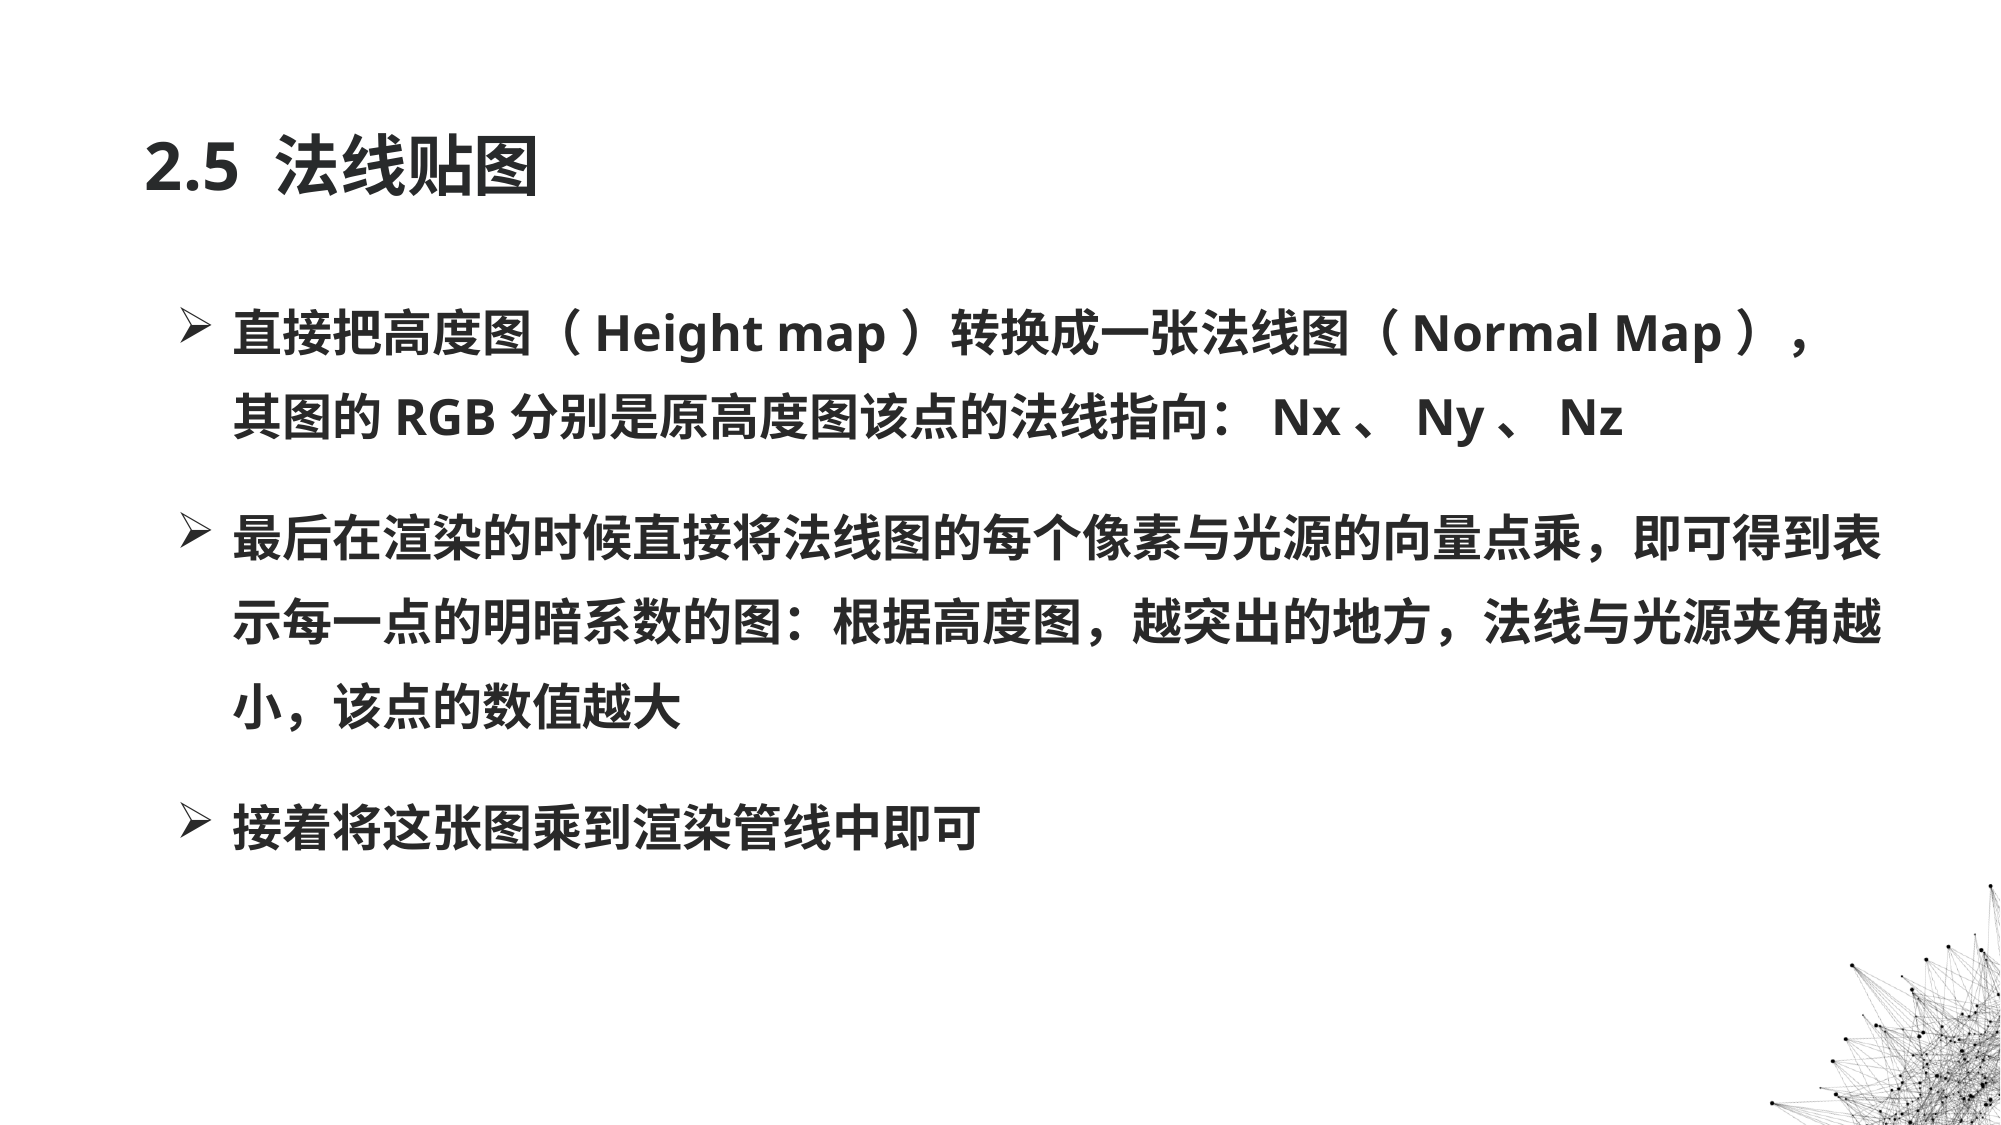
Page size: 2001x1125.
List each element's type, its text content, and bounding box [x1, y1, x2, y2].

picture [1725, 882, 2001, 1125]
list 直接把高度图（Height map）转换成一张法线图（Normal Map），其图的RGB分别是原高度图该点的法线指向：Nx、Ny、Nz 最后在渲染的时候直接将法线图的每个像素与光源的向量点乘，即可得到表示每一点的明暗系数的图：根据高度图，越突出的地方，法线与光源夹角越小，该点的数值越大 接着将这张图乘到渲染管线中即可 [99, 261, 1901, 1095]
title 2.5 法线贴图 [137, 59, 1863, 278]
